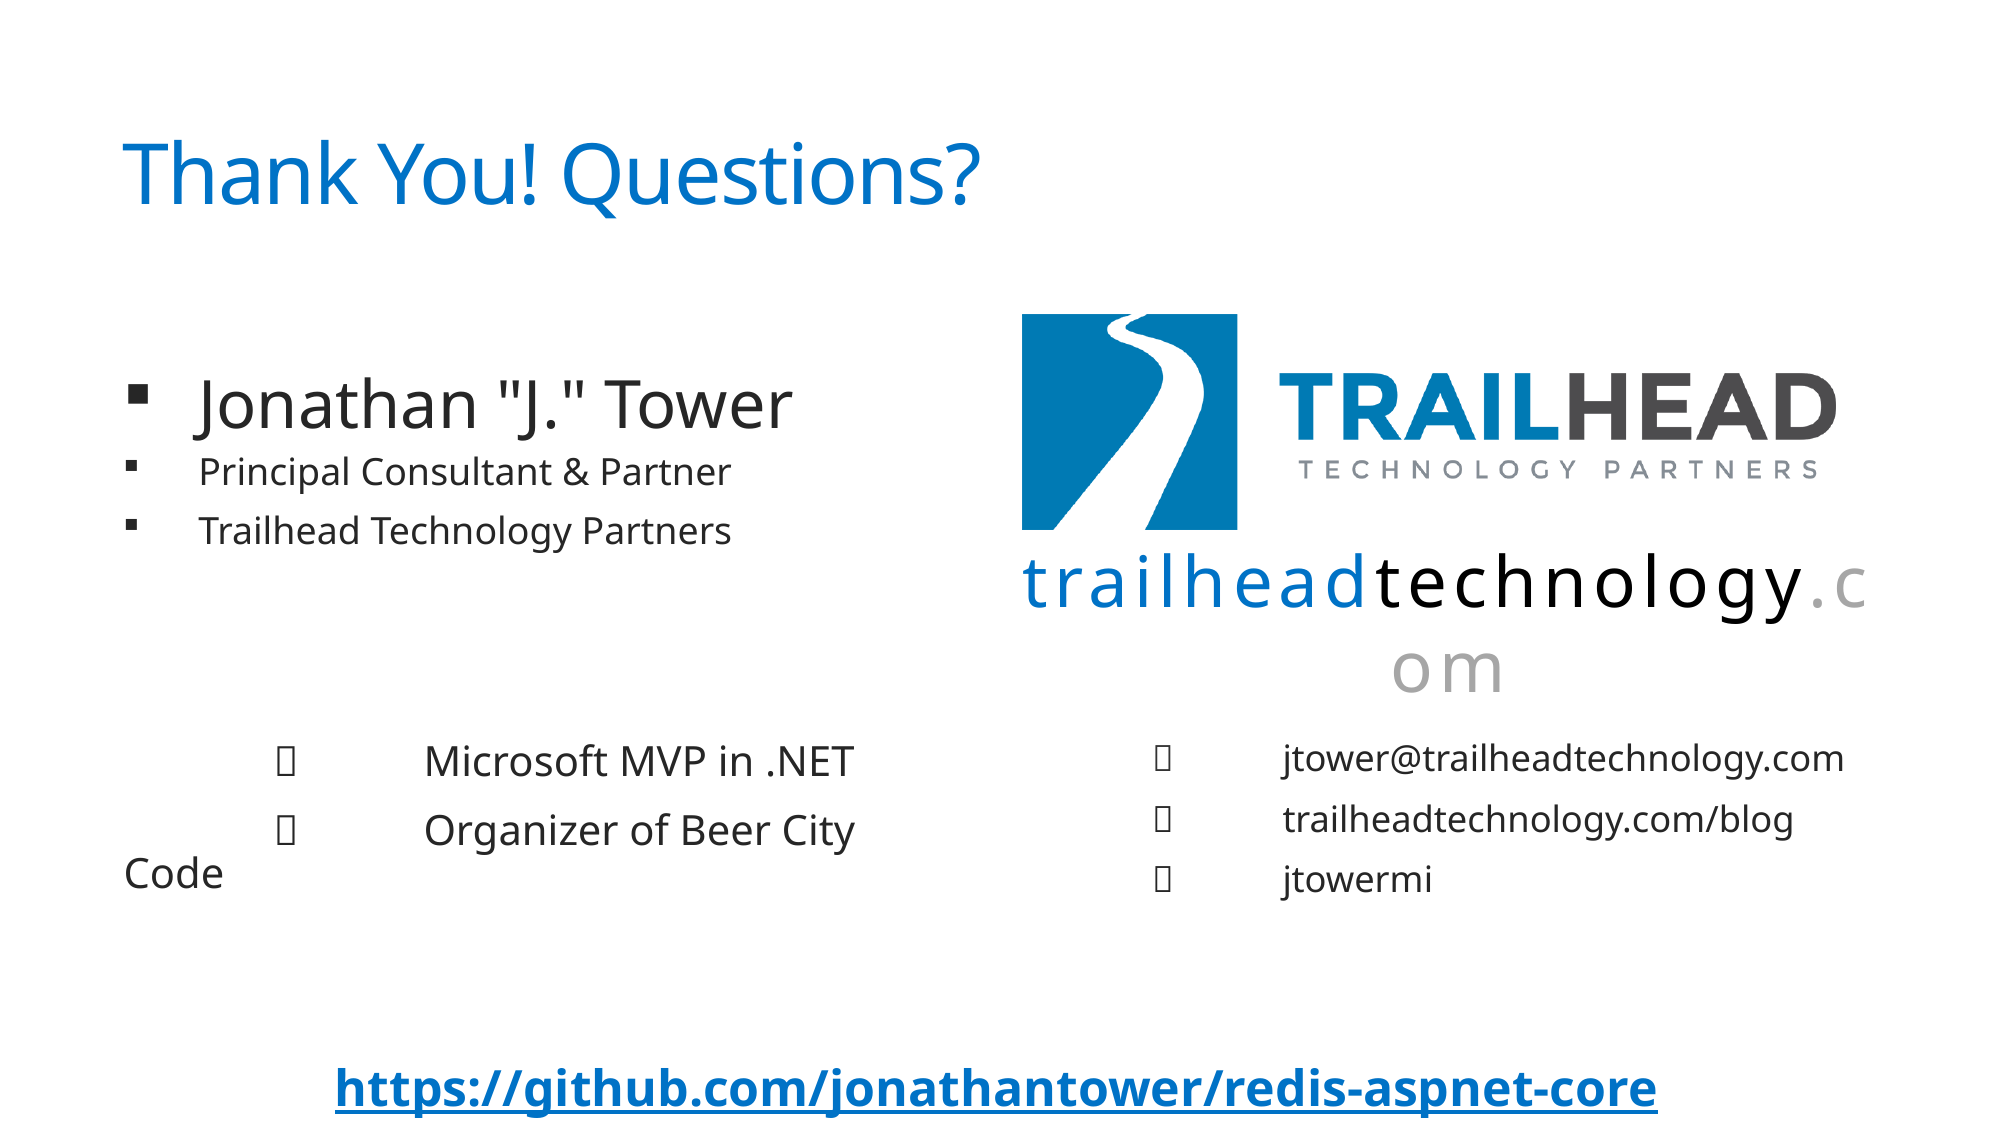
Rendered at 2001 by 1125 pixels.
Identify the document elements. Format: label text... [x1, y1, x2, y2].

picture [1055, 314, 1203, 530]
picture [1238, 314, 1836, 530]
text_box https://github.com/jonathantower/redis-aspnet-core [0, 1049, 1993, 1124]
text_box  jtower@trailheadtechnology.com  trailheadtechnology.com/blog  jtowermi [1006, 734, 1875, 956]
list Jonathan "J." Tower Principal Consultant & Partner Trailhead Technology Partners [107, 366, 925, 568]
text_box trailheadtechnology.com [1006, 529, 1890, 714]
title Thank You! Questions? [107, 42, 1875, 315]
text_box  Microsoft MVP in .NET  Organizer of Beer City Code [107, 734, 977, 956]
